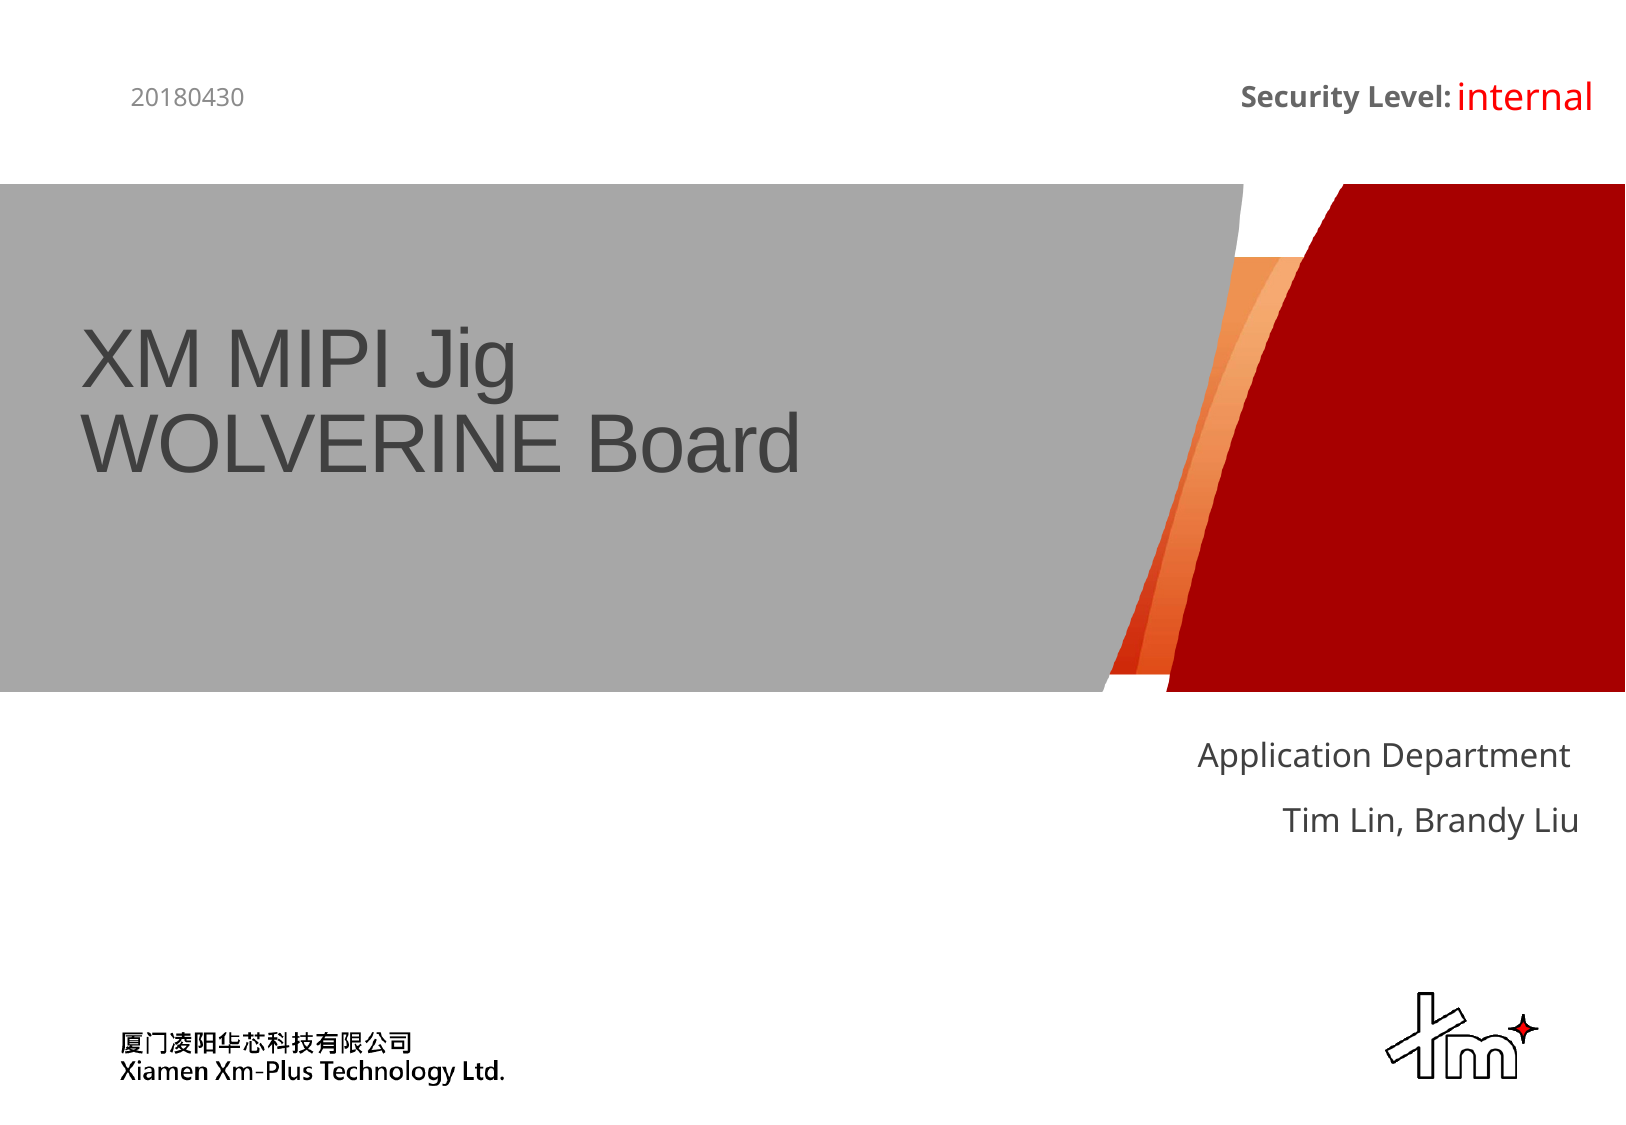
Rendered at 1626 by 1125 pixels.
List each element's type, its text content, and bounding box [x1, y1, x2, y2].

subtitle Application Department Tim Lin, Brandy Liu [284, 730, 1581, 919]
text_box internal [1441, 65, 1609, 126]
slide_number 20180430 [115, 66, 482, 127]
title XM MIPI Jig WOLVERINE Board [79, 310, 1156, 499]
picture [0, 184, 1625, 692]
picture [0, 992, 1625, 1094]
